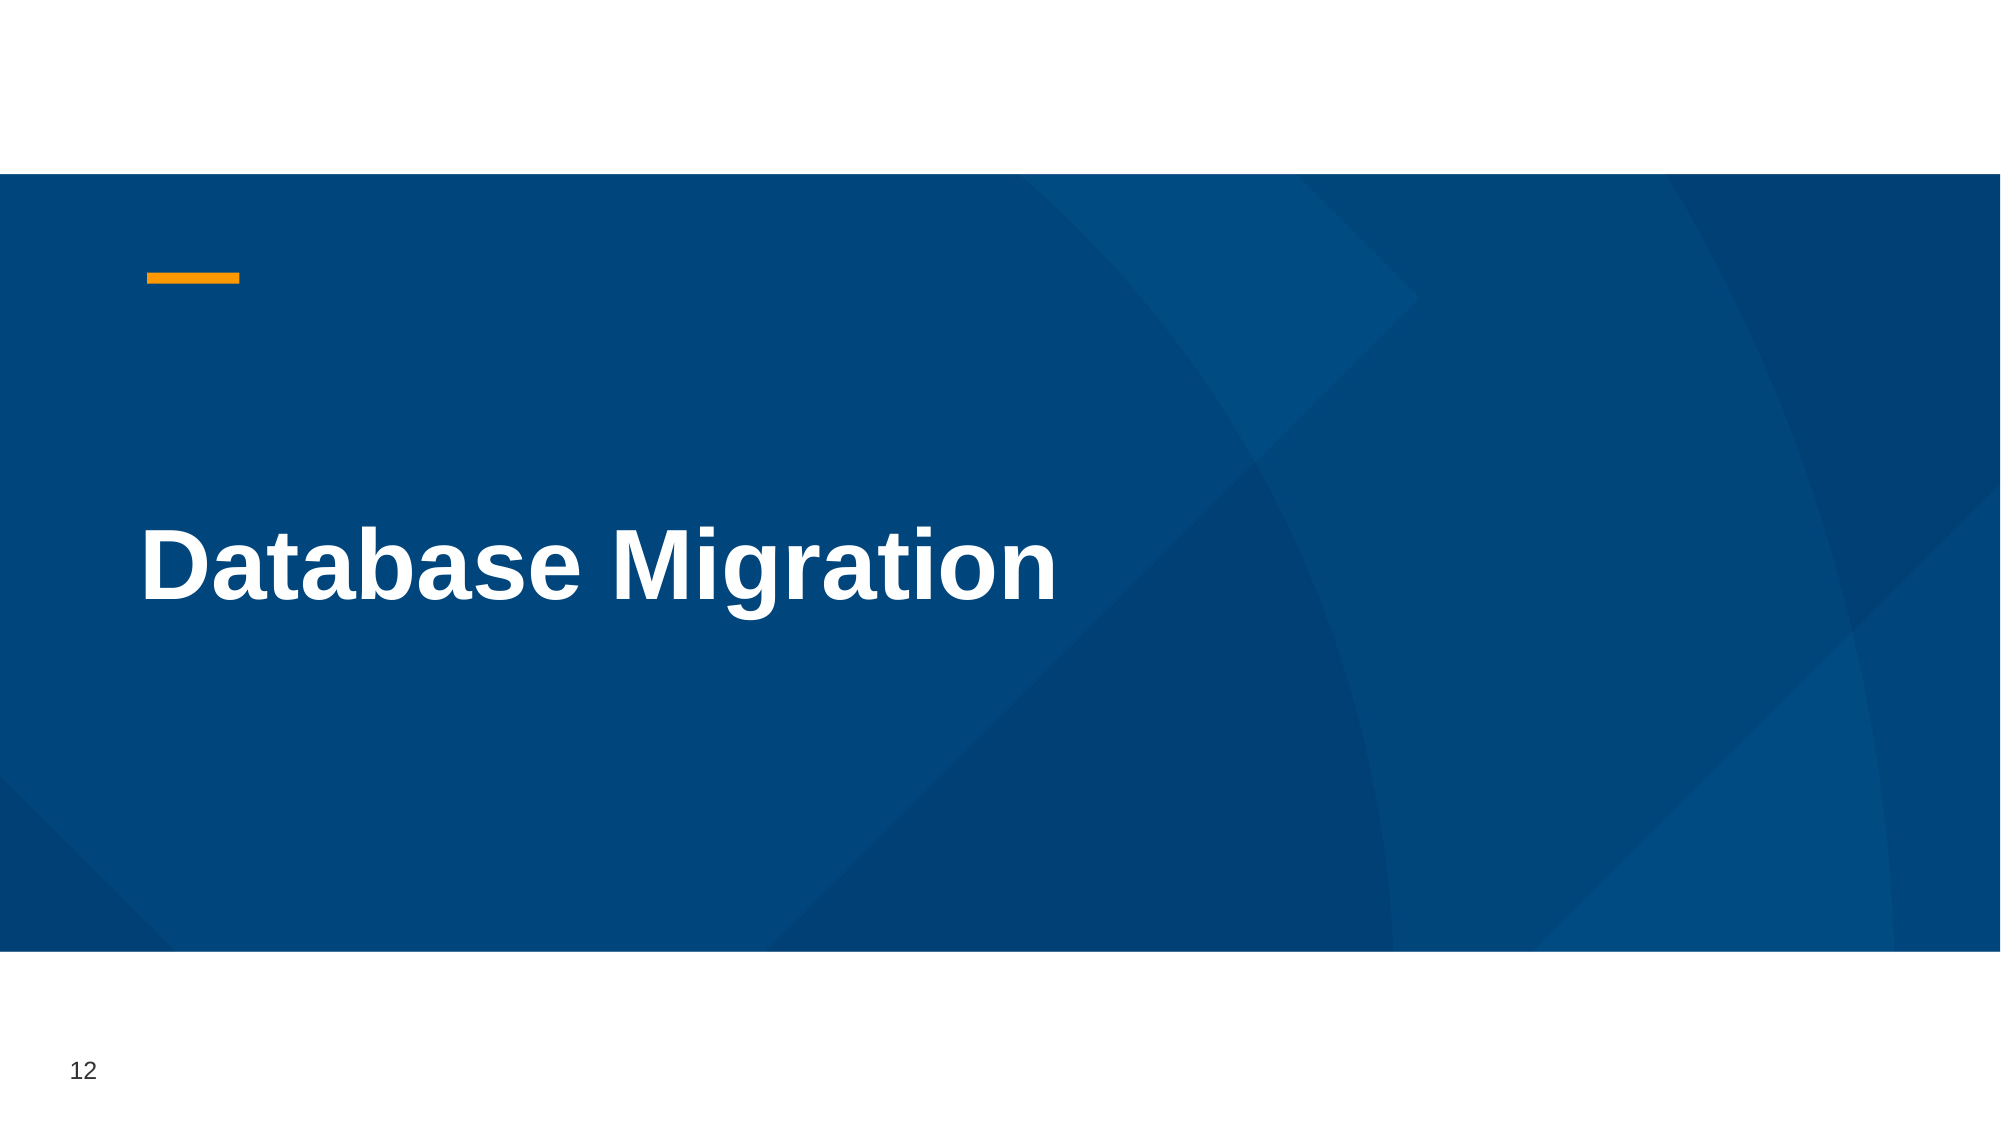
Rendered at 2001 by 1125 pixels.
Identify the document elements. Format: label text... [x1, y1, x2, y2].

slide_number 12 [0, 1039, 113, 1100]
title Database Migration [124, 362, 1095, 773]
picture [0, 0, 2001, 1125]
